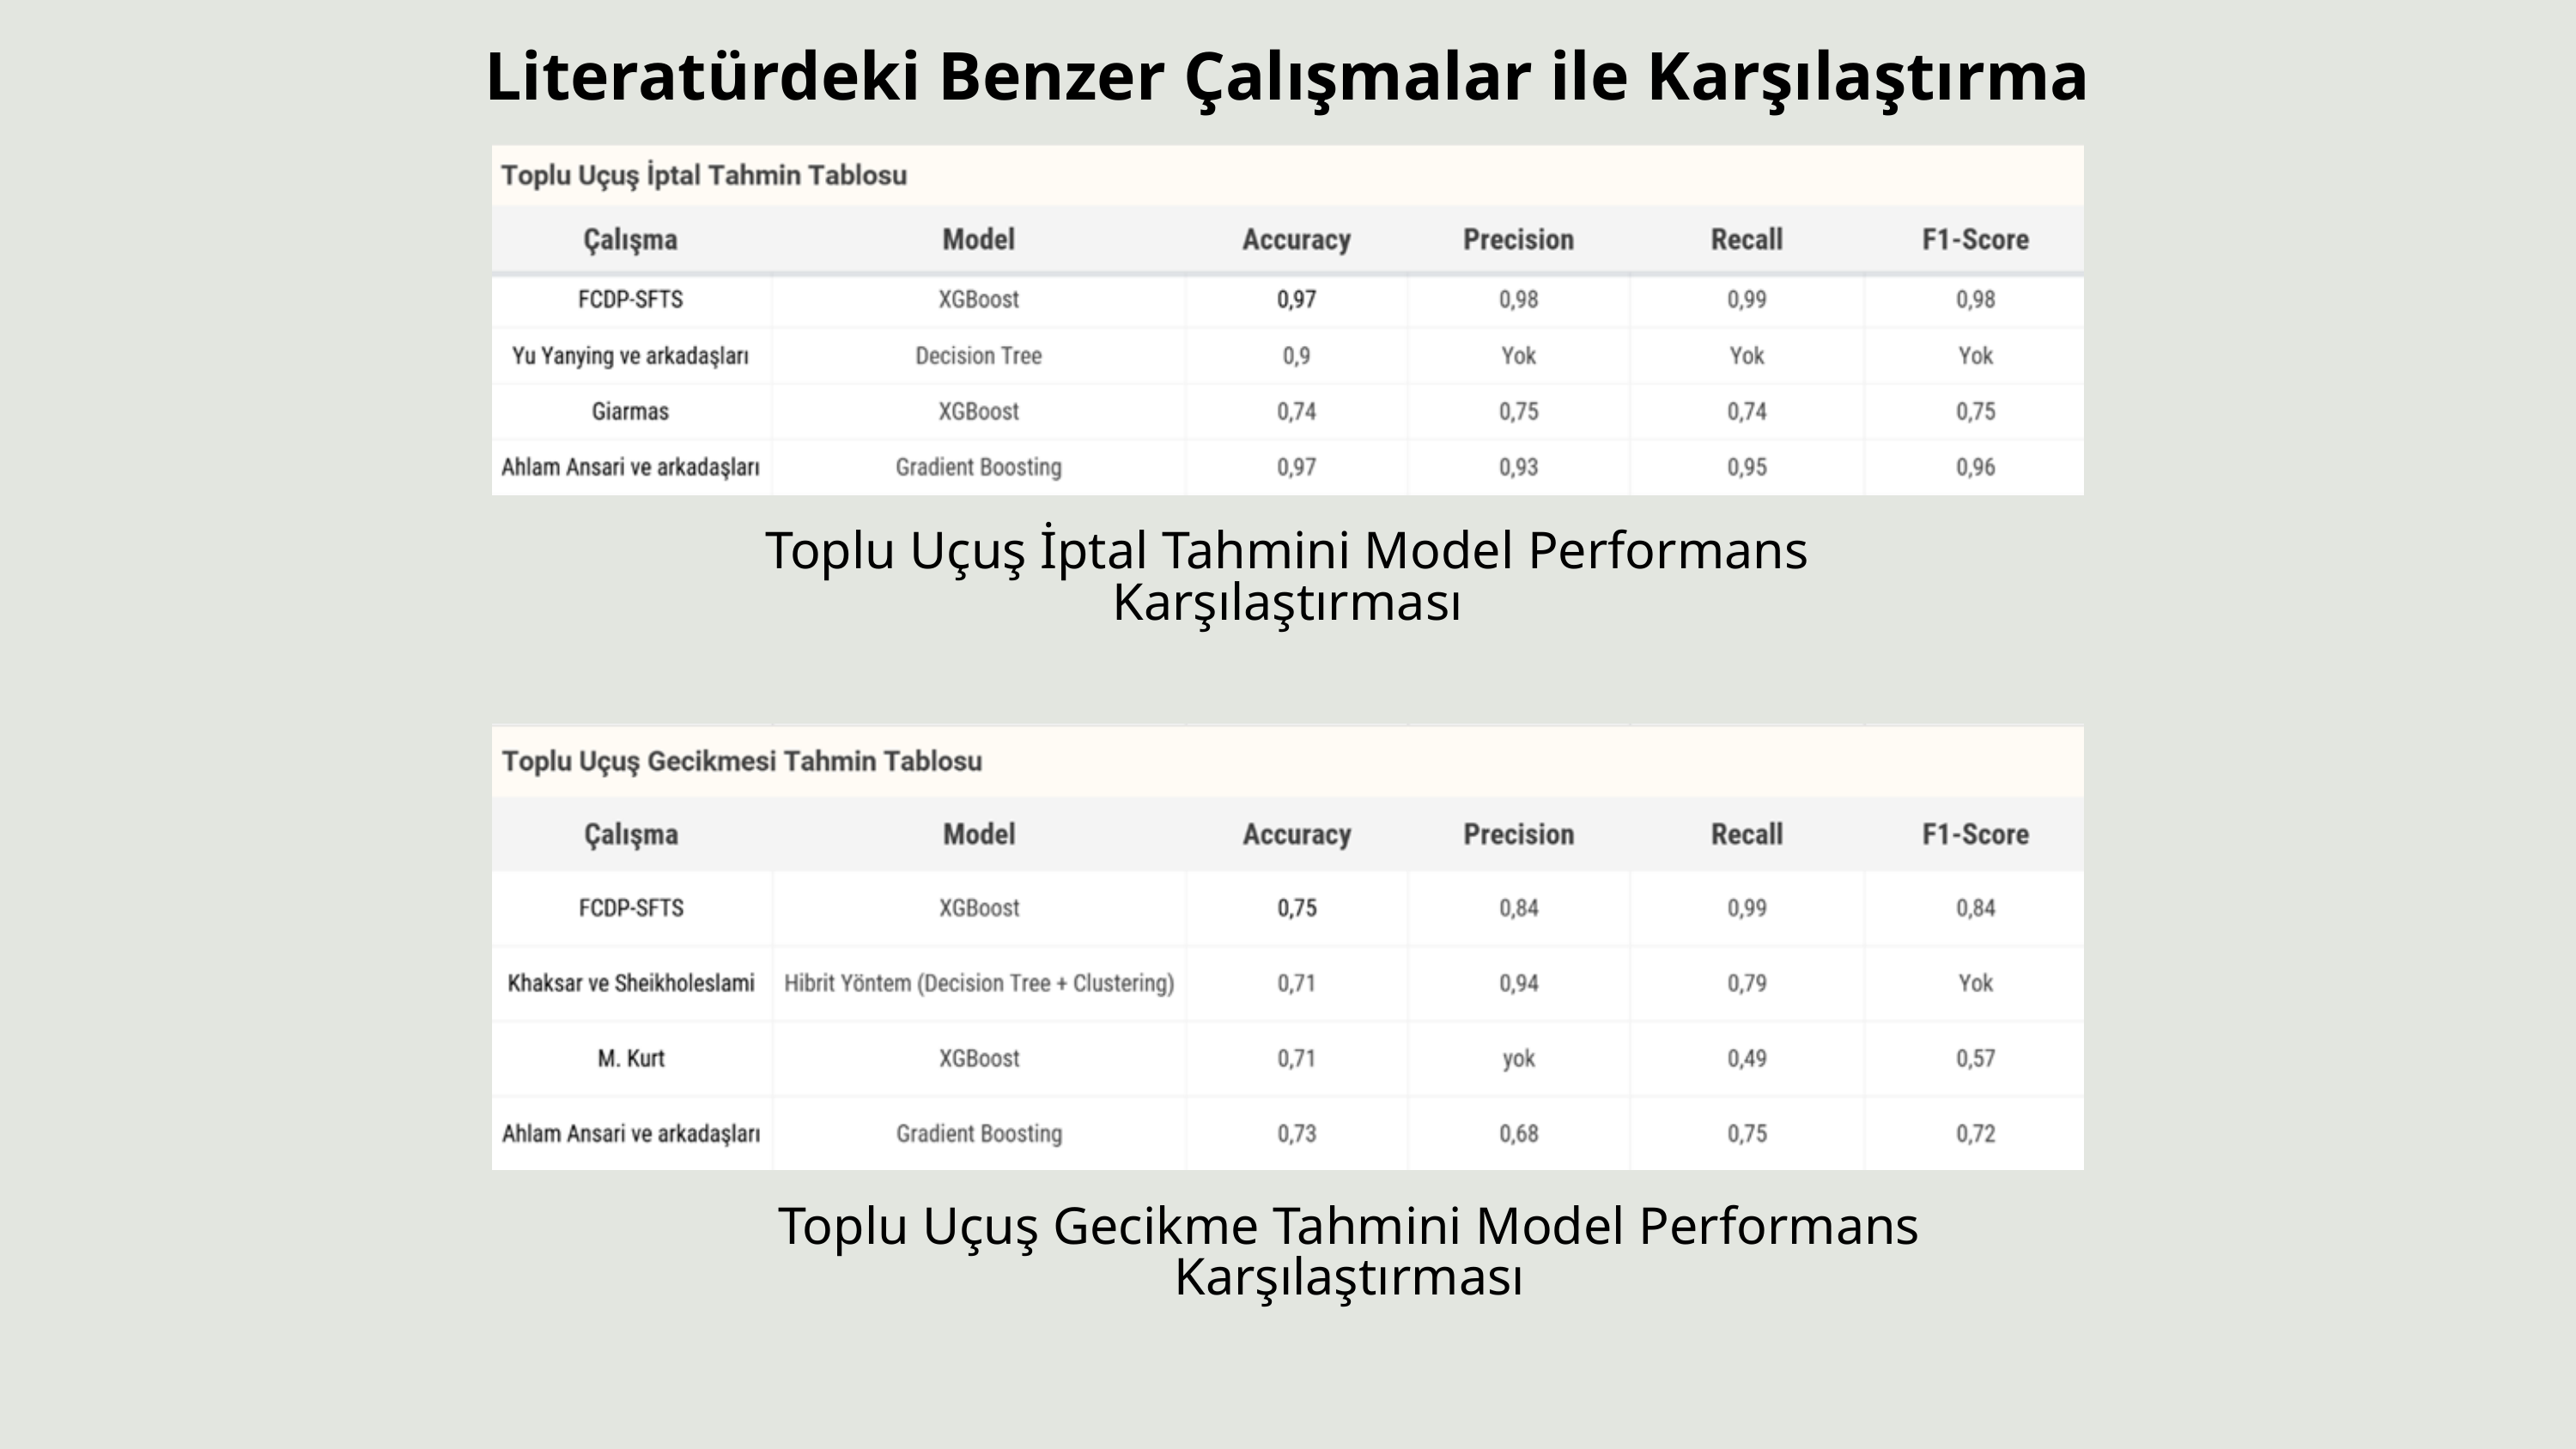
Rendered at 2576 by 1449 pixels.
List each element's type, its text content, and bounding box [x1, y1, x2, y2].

text_box [492, 724, 2084, 1170]
text_box Literatürdeki Benzer Çalışmalar ile Karşılaştırma [0, 46, 2576, 113]
text_box [492, 144, 2084, 495]
text_box Toplu Uçuş Gecikme Tahmini Model Performans Karşılaştırması [676, 1203, 2024, 1306]
text_box Toplu Uçuş İptal Tahmini Model Performans Karşılaştırması [624, 528, 1952, 630]
